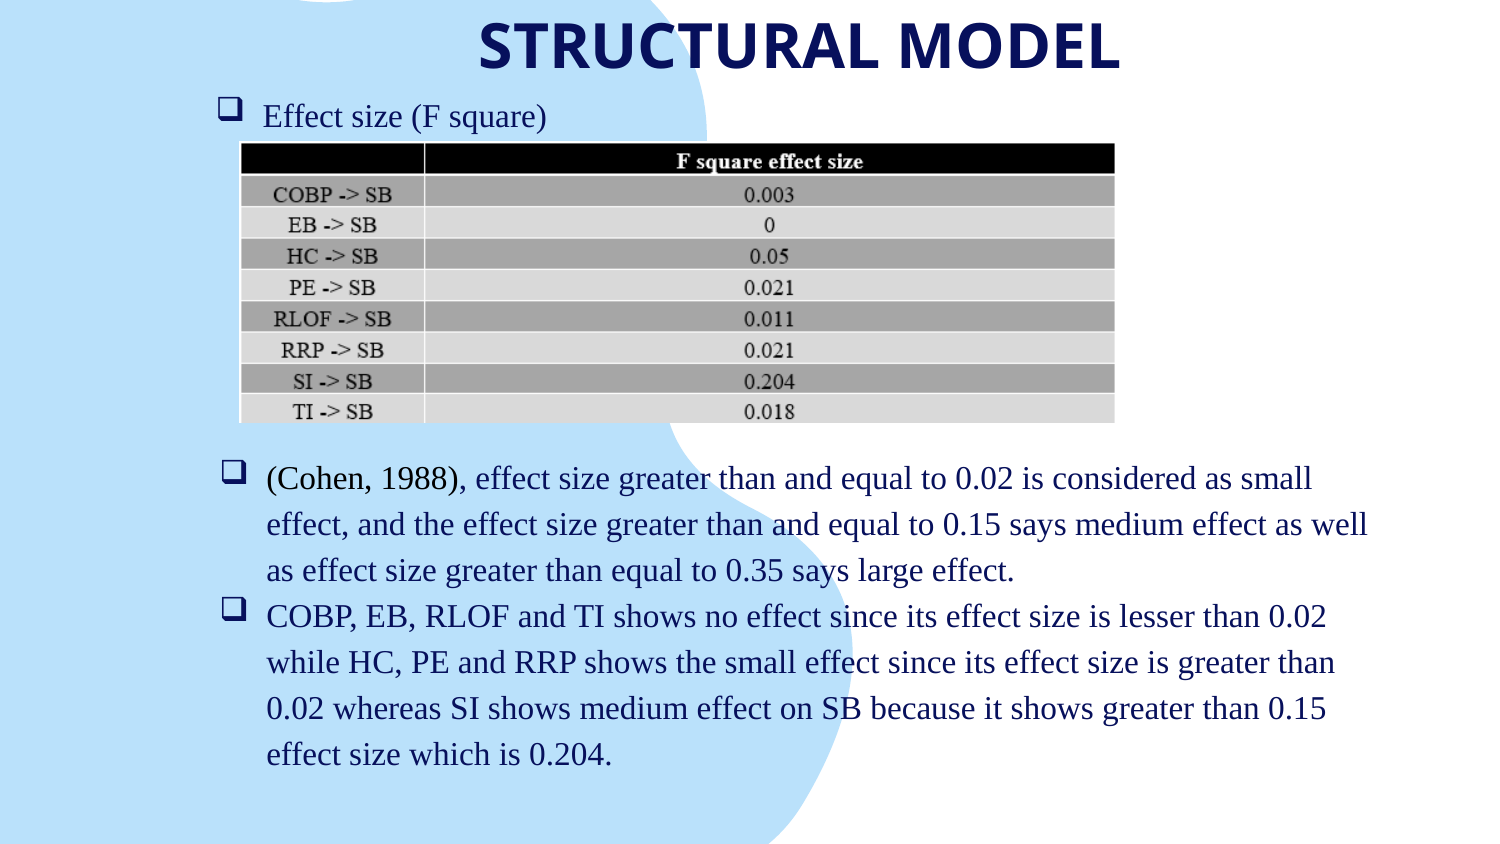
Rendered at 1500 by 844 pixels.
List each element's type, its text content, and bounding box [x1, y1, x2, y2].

text_box Effect size (F square) [102, 73, 1390, 142]
title STRUCTURAL MODEL [189, 0, 1390, 73]
picture [239, 141, 1121, 424]
text_box (Cohen, 1988), effect size greater than and equal to 0.02 is considered as small effect, and the effect size greater than and equal to 0.15 says medium effect as well as effect size greater than equal to 0.35 says large effect. COBP, EB, RLOF and TI shows no effect since its effect size is lesser than 0.02 while HC, PE and RRP shows the small effect since its effect size is greater than 0.02 whereas SI shows medium effect on SB because it shows greater than 0.15 effect size which is 0.204. [106, 435, 1394, 810]
